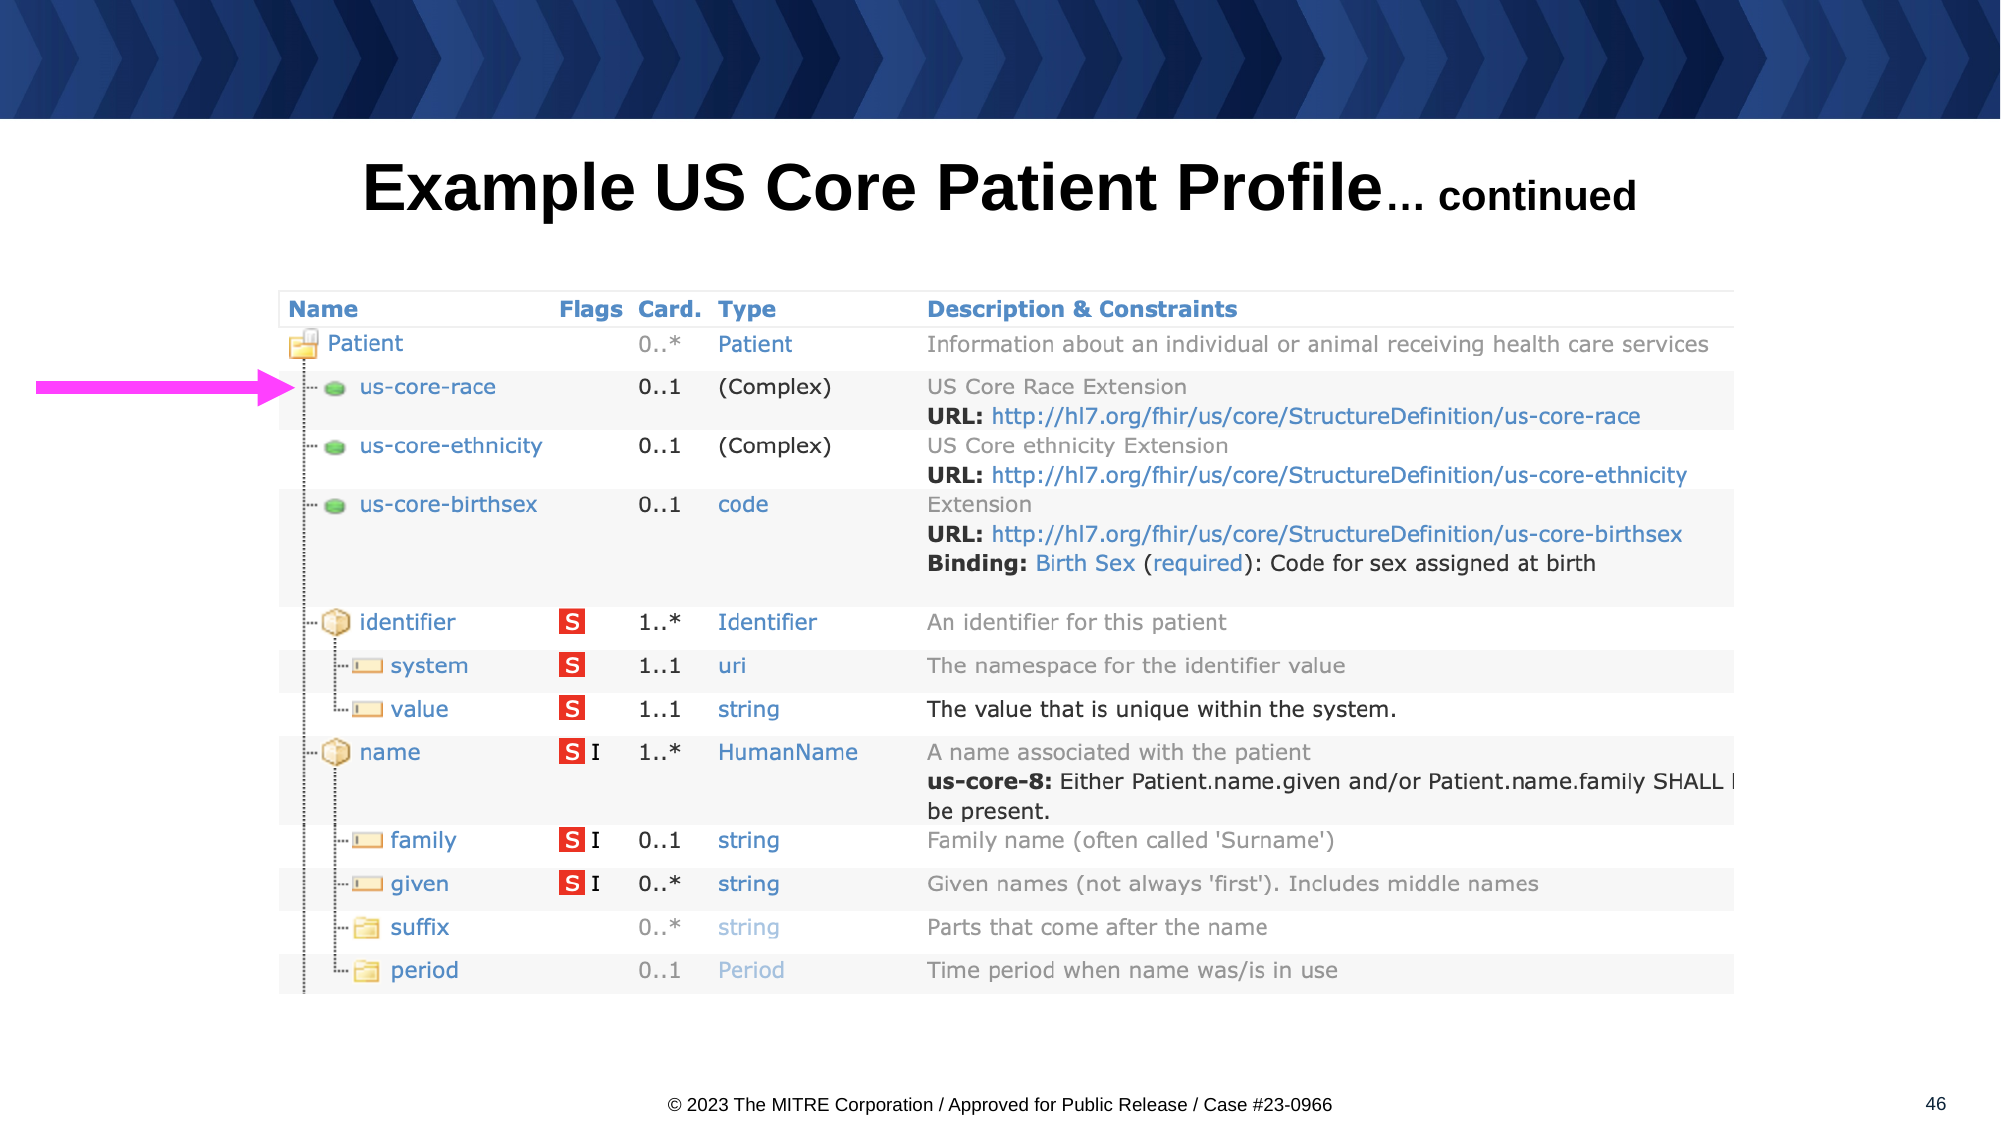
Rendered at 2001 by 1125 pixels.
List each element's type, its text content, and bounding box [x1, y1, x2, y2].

text_box 46 [1844, 1091, 1947, 1115]
title Example US Core Patient Profile… continued [137, 148, 1863, 328]
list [266, 279, 1734, 994]
picture [0, 0, 2001, 1125]
